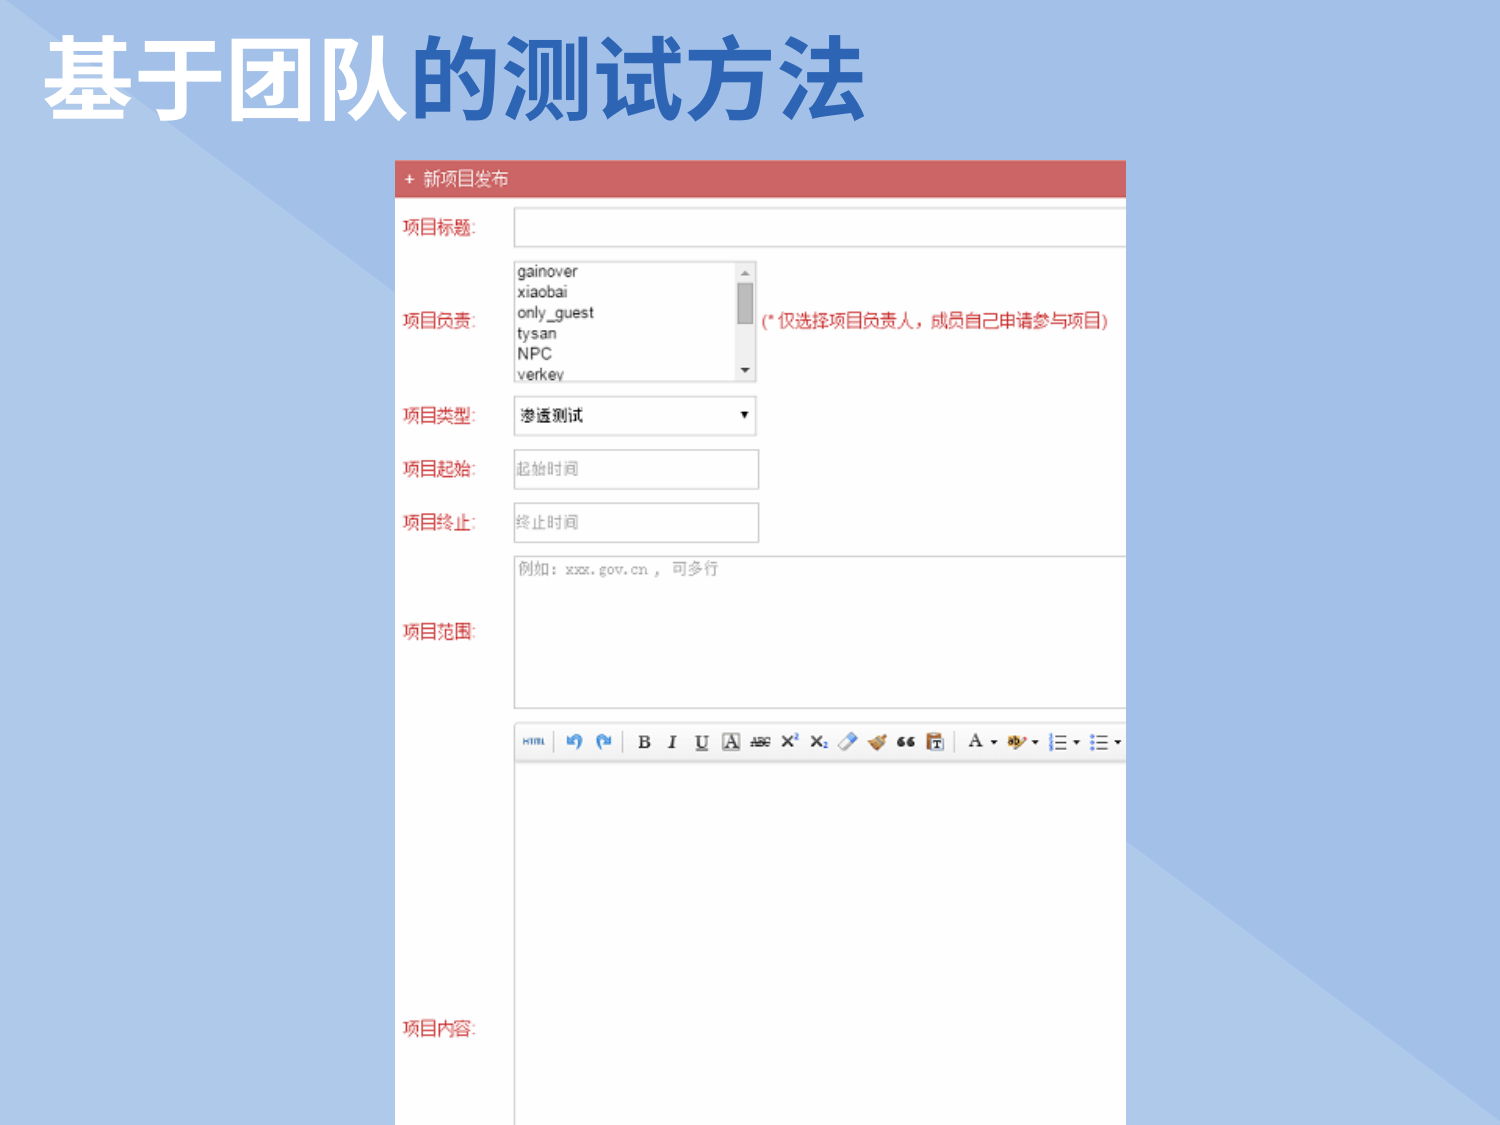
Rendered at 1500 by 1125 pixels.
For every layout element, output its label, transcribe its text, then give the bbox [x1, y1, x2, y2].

text_box 基于团队的测试方法 [27, 14, 1032, 140]
picture [395, 160, 1126, 1125]
